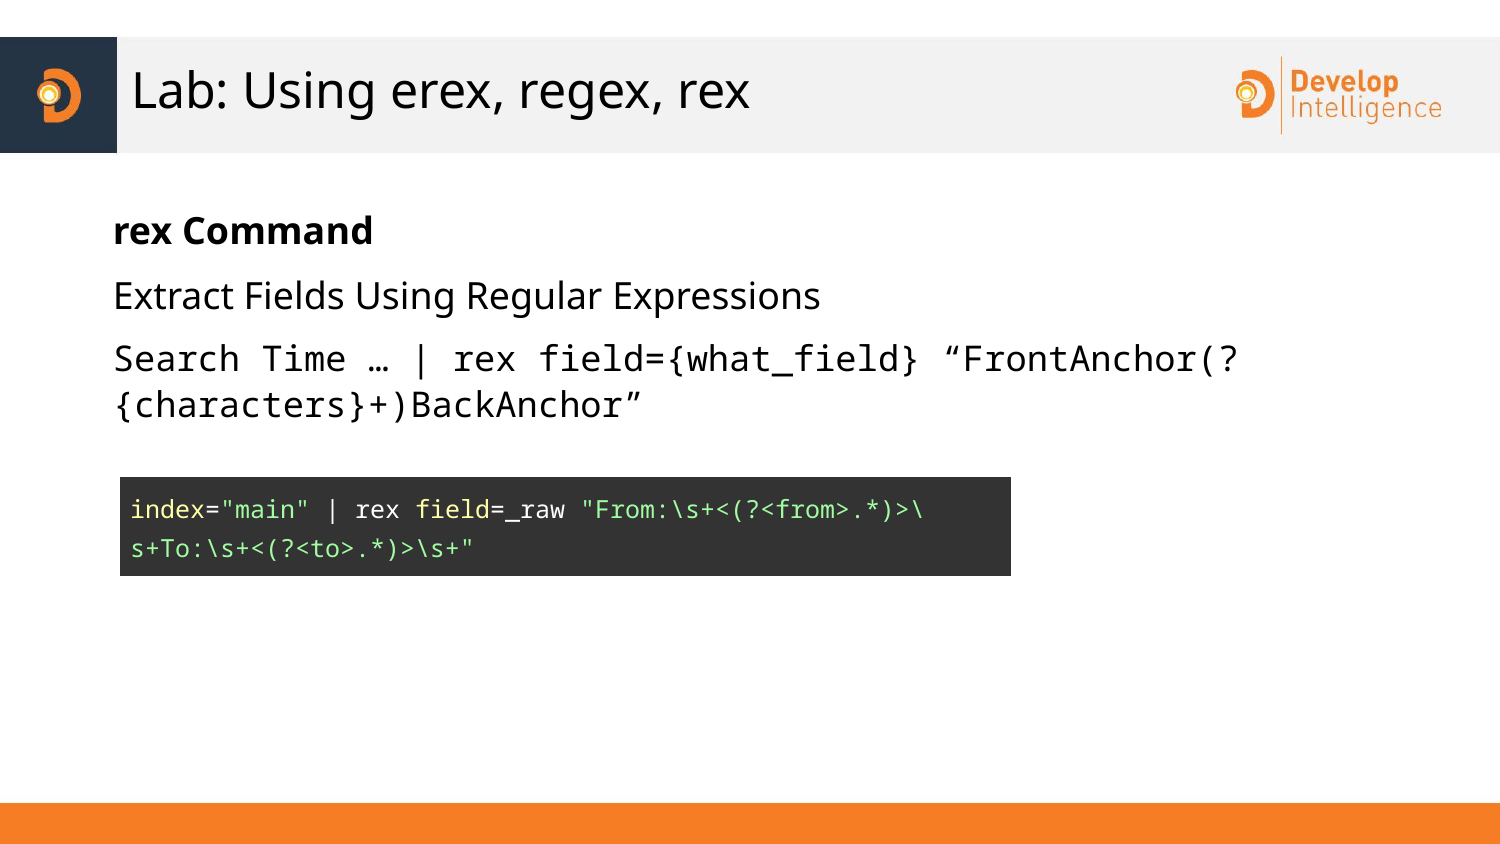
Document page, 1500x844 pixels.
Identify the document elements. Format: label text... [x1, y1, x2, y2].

title Lab: Using erex, regex, rex [119, 36, 1112, 149]
table_header index="main" | rex field=_raw "From:\s+<(?<from>.*)>\s+To:\s+<(?<to>.*)>\s+" [120, 477, 1011, 576]
picture [0, 0, 1500, 844]
list rex Command Extract Fields Using Regular Expressions Search Time … | rex field={what_field} “FrontAnchor(?{characters}+)BackAnchor” [101, 198, 1420, 762]
